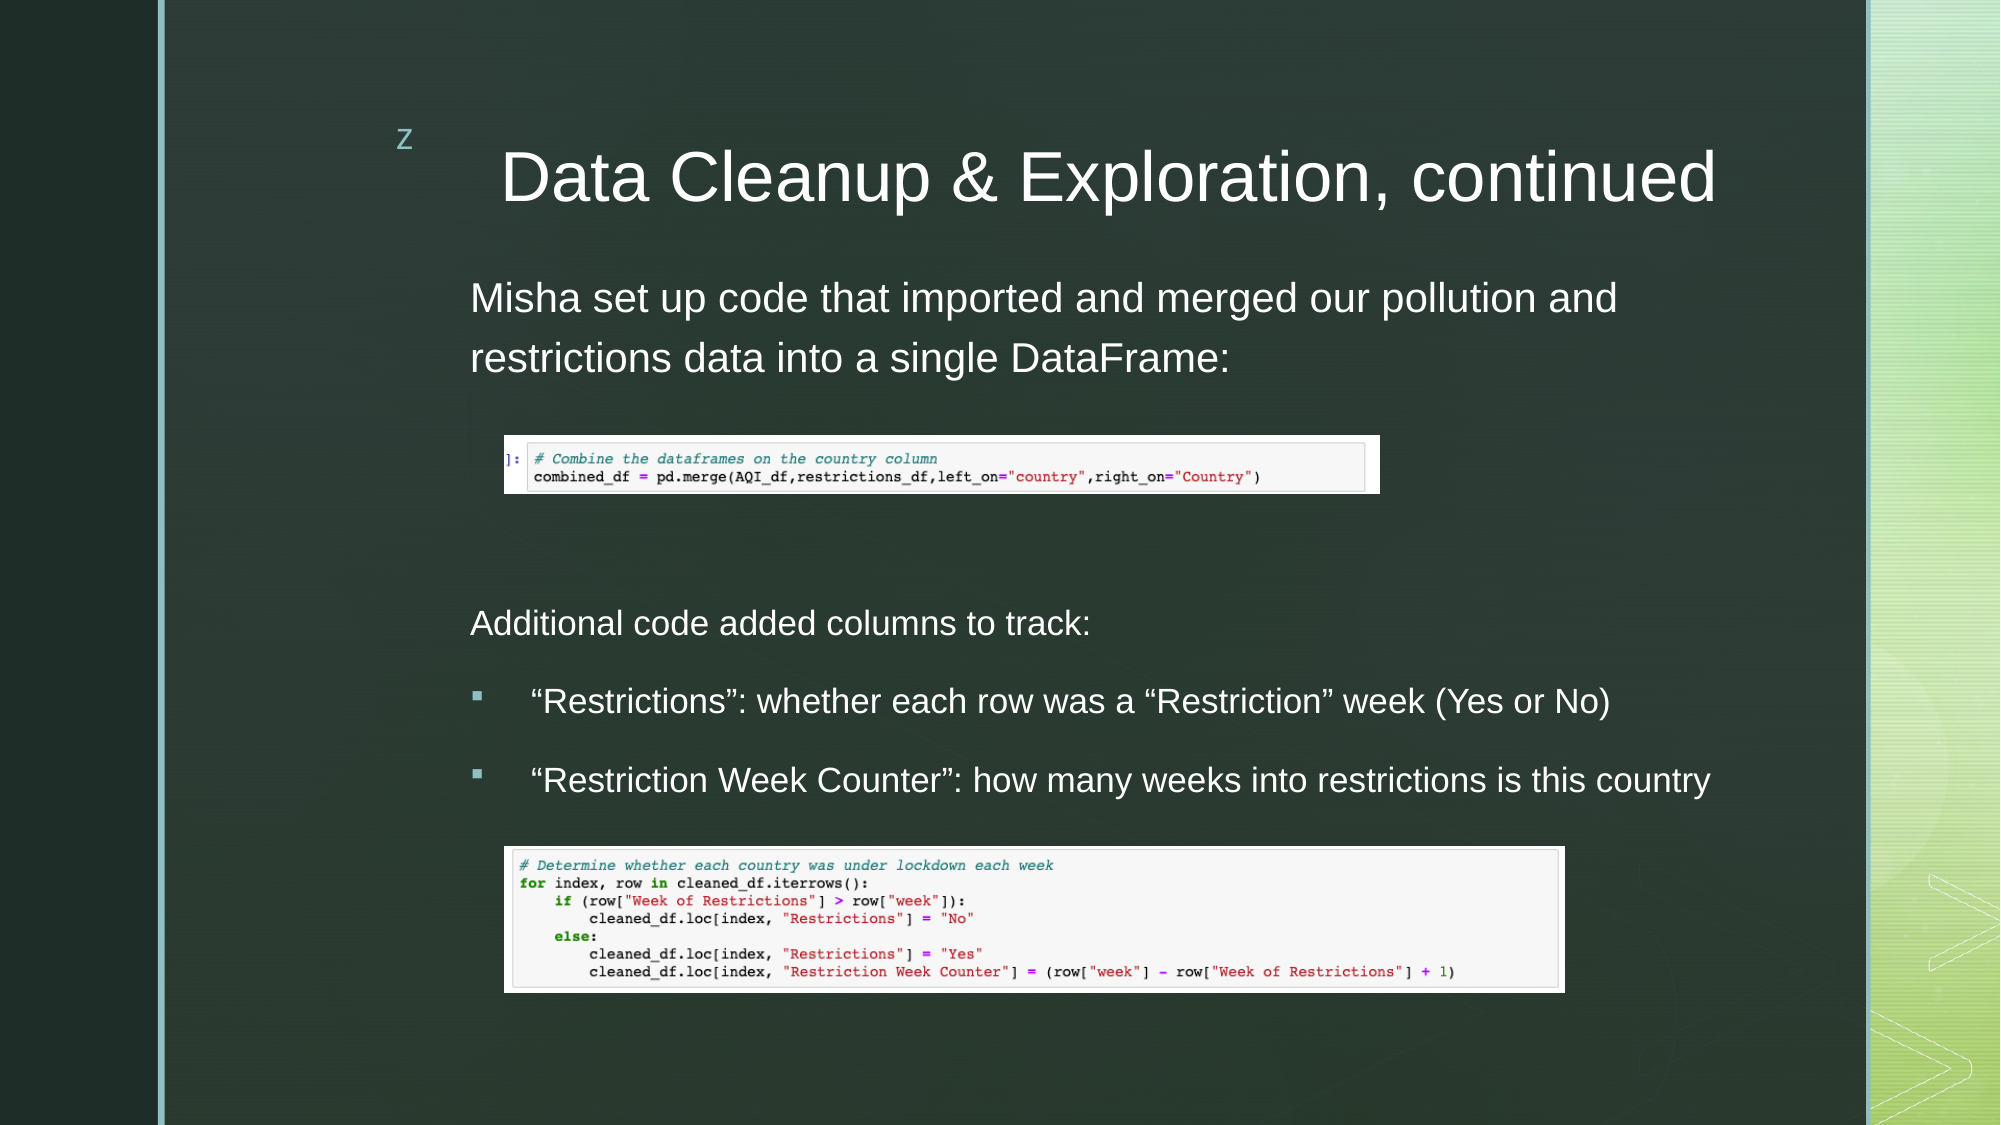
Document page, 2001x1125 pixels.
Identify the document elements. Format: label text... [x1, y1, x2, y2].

title Data Cleanup & Exploration, continued [428, 132, 1734, 234]
picture [503, 846, 1565, 993]
picture [1871, 0, 2001, 1125]
list Misha set up code that imported and merged our pollution and restrictions data into a single DataFrame: [454, 270, 1734, 465]
text_box Additional code added columns to track: “Restrictions”: whether each row was a “Restriction” week (Yes or No) “Restriction Week Counter”: how many weeks into restrictions is this country [454, 584, 1734, 845]
picture [503, 435, 1380, 494]
